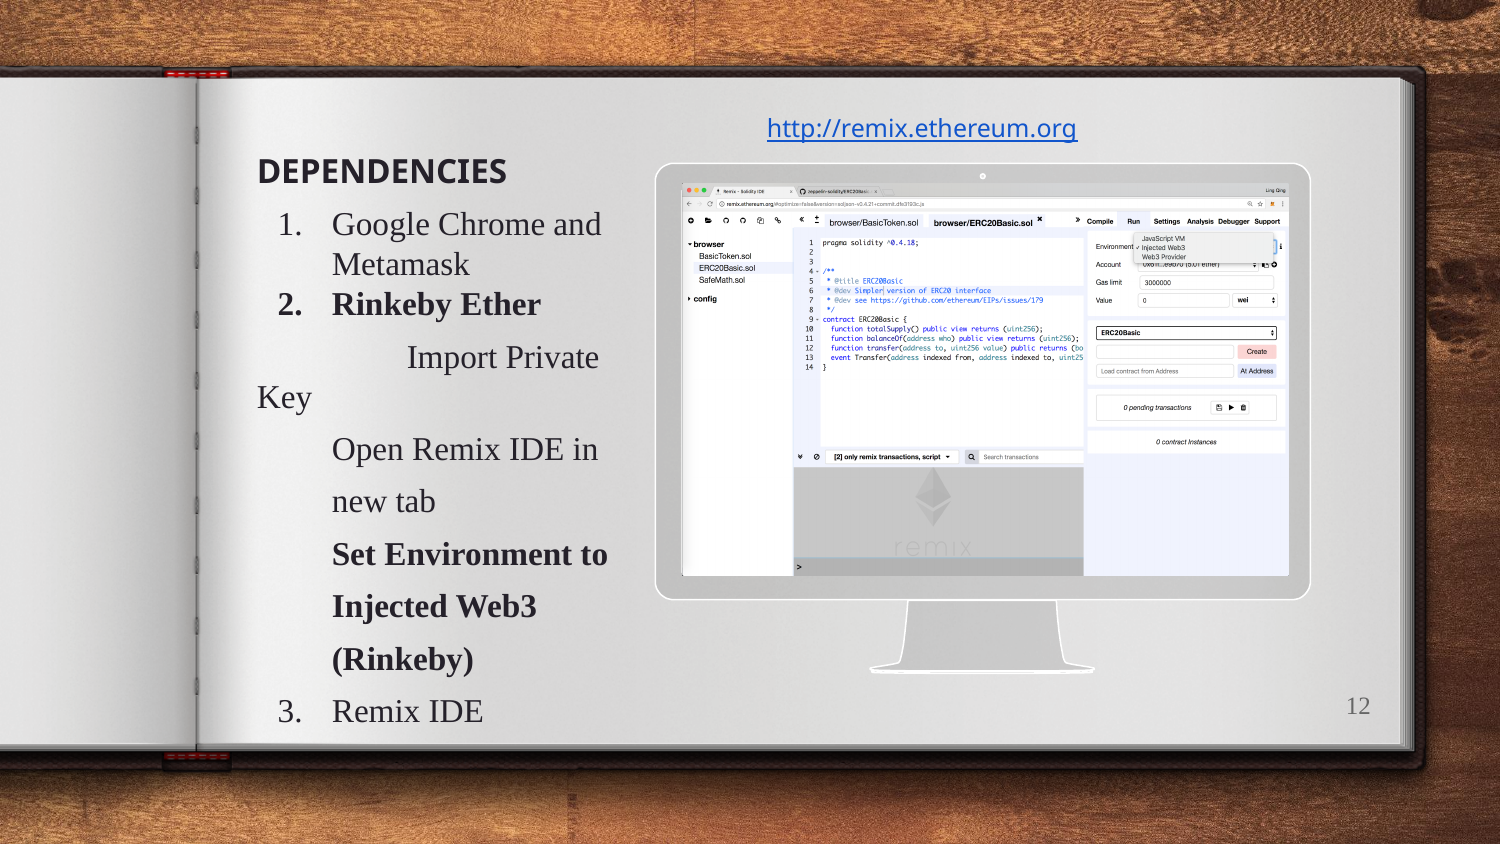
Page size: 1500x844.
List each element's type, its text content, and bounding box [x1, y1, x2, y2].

slide_number ‹#› [1295, 672, 1386, 737]
list DEPENDENCIES Google Chrome and Metamask Rinkeby Ether Import Private Key Open Remix IDE in new tab Set Environment to Injected Web3 (Rinkeby) Remix IDE [241, 135, 649, 719]
text_box [655, 163, 1311, 674]
picture [0, 0, 1500, 844]
text_box http://remix.ethereum.org [751, 97, 1193, 163]
